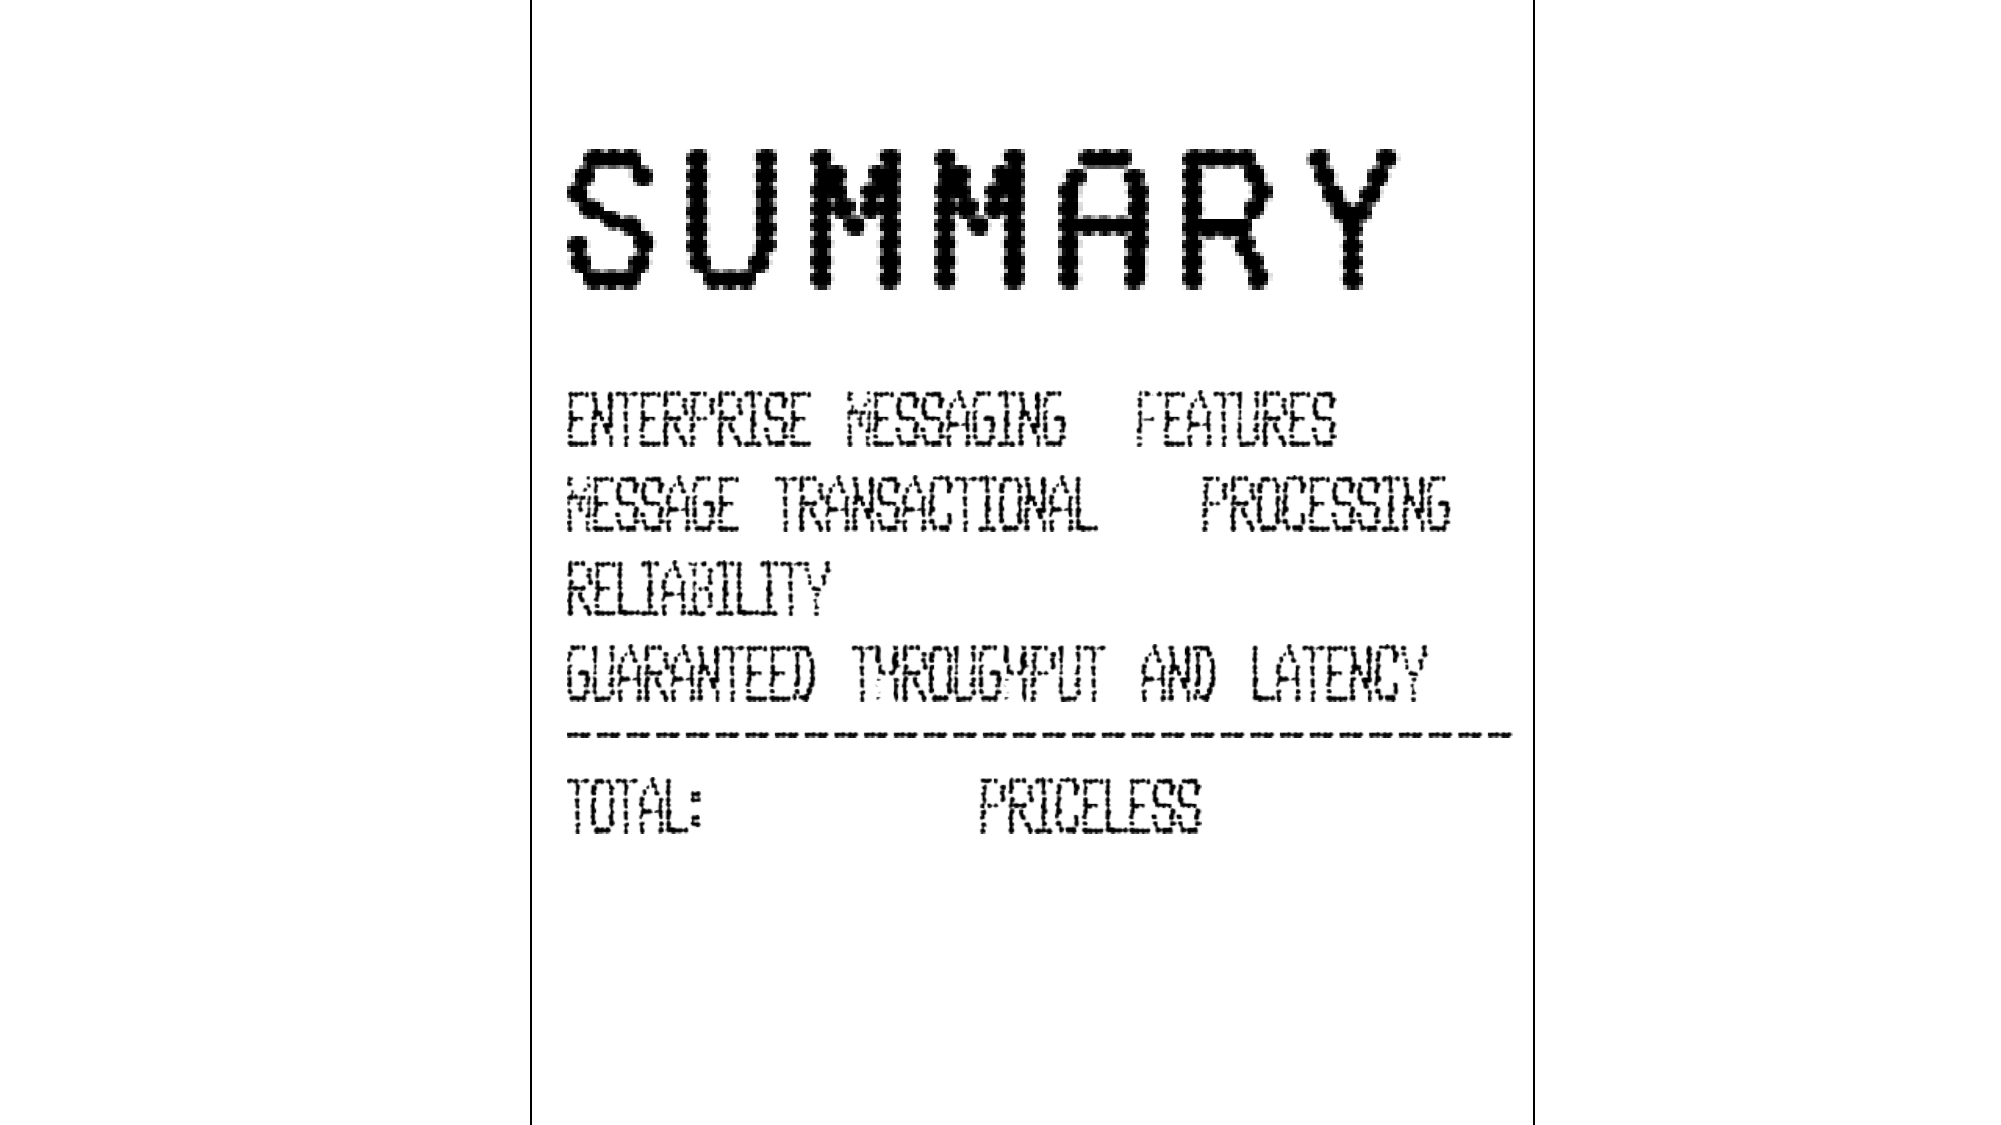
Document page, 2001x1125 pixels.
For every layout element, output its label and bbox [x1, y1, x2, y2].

list [567, 390, 1337, 448]
picture [567, 777, 1202, 834]
picture [567, 149, 1401, 290]
picture [567, 475, 1452, 532]
picture [567, 731, 1513, 738]
picture [567, 644, 1429, 702]
picture [567, 560, 832, 619]
